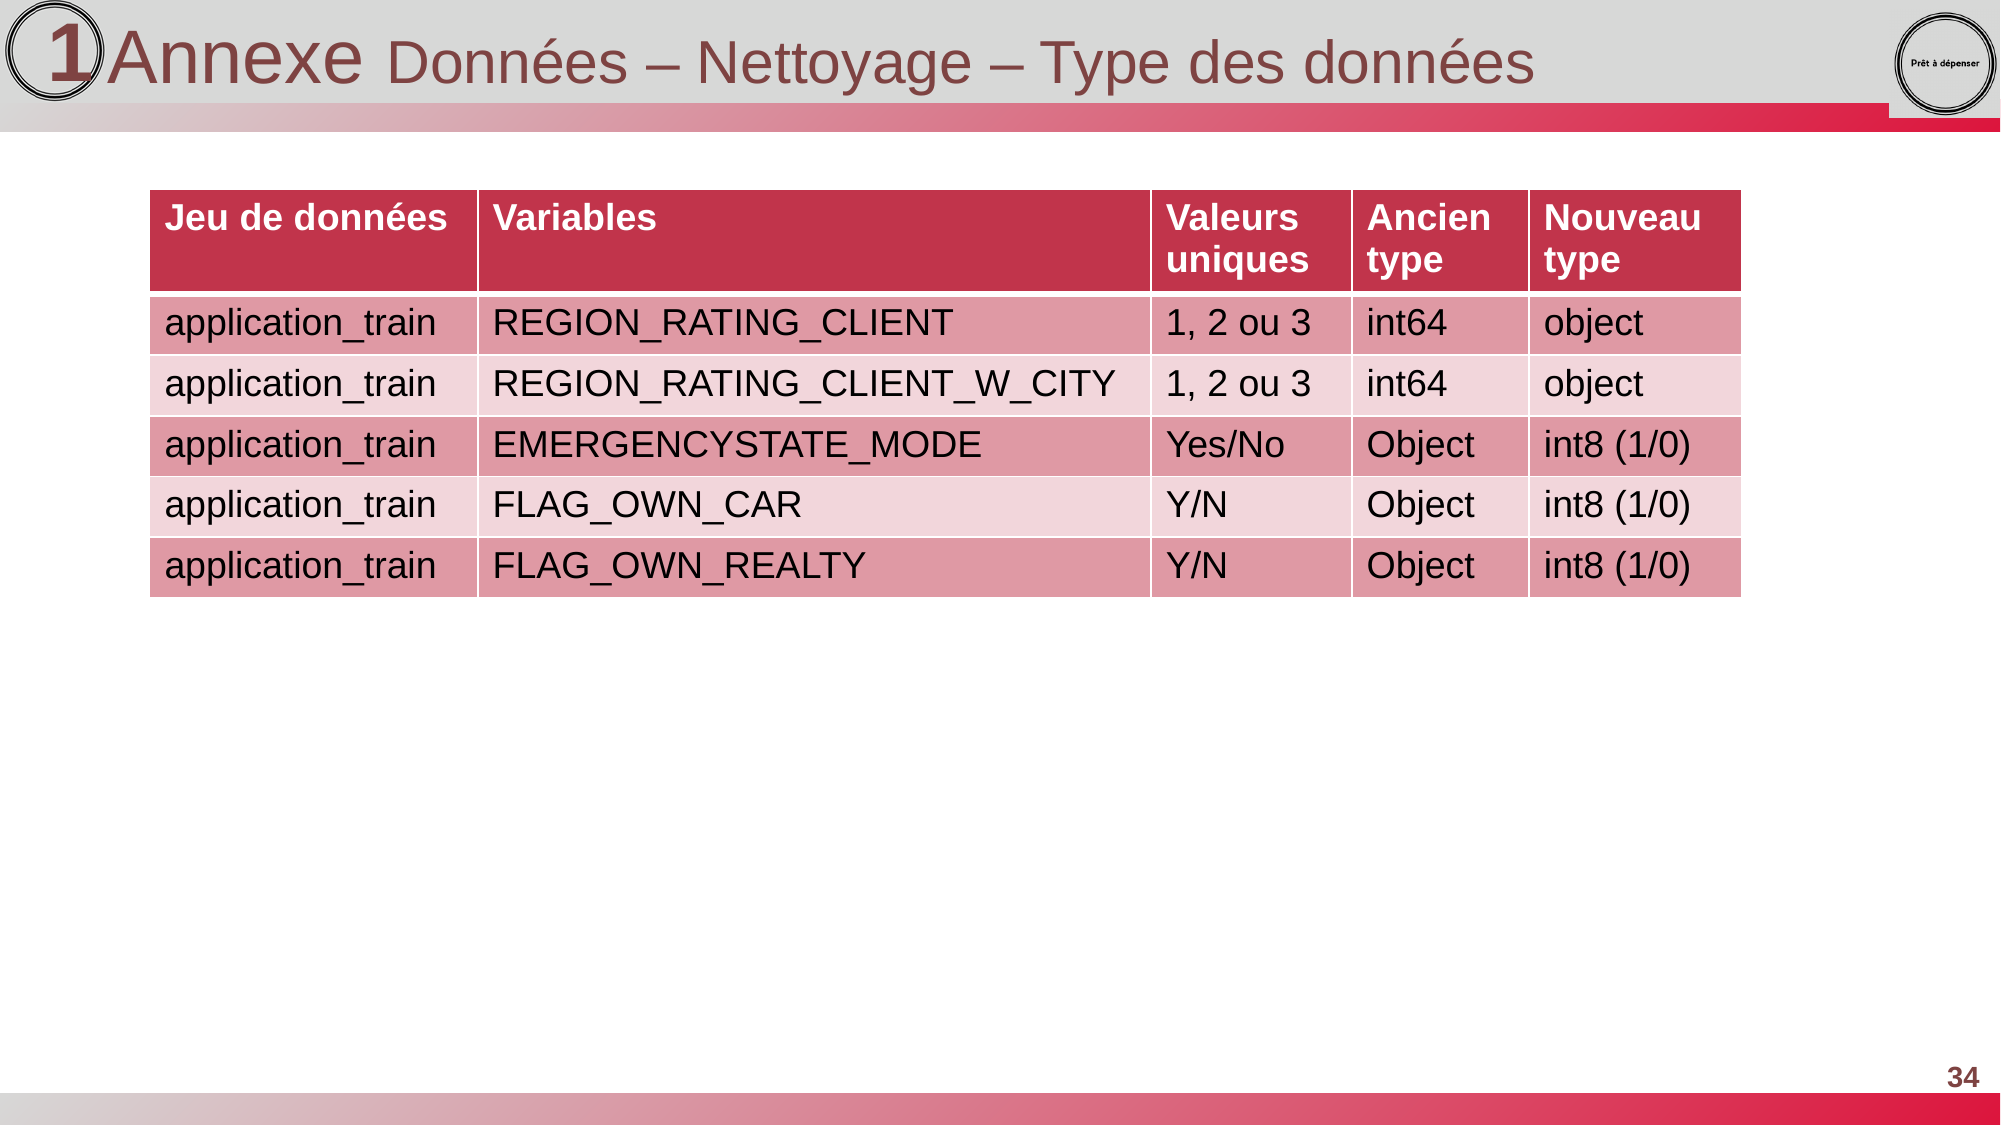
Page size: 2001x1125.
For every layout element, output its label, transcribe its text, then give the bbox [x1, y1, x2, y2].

table_cell application_train [150, 477, 477, 536]
table_cell int8 (1/0) [1530, 477, 1741, 536]
table_cell Y/N [1152, 477, 1351, 536]
picture [0, 0, 107, 103]
slide_number 34 [1929, 1045, 1995, 1092]
table_cell Object [1353, 477, 1528, 536]
table_cell Y/N [1152, 538, 1351, 597]
table_header Nouveau type [1530, 190, 1741, 291]
table_cell REGION_RATING_CLIENT [479, 297, 1150, 354]
table_cell int64 [1353, 356, 1528, 415]
table_cell EMERGENCYSTATE_MODE [479, 417, 1150, 476]
table_cell application_train [150, 417, 477, 476]
table_cell FLAG_OWN_REALTY [479, 538, 1150, 597]
table_cell 1, 2 ou 3 [1152, 297, 1351, 354]
table_cell REGION_RATING_CLIENT_W_CITY [479, 356, 1150, 415]
table_cell int64 [1353, 297, 1528, 354]
table_cell int8 (1/0) [1530, 417, 1741, 476]
table_cell application_train [150, 538, 477, 597]
table_header Variables [479, 190, 1150, 291]
table_cell application_train [150, 297, 477, 354]
table_header Ancien type [1353, 190, 1528, 291]
table_cell object [1530, 297, 1741, 354]
table_header Jeu de données [150, 190, 477, 291]
table_cell Yes/No [1152, 417, 1351, 476]
table_cell FLAG_OWN_CAR [479, 477, 1150, 536]
table_cell Object [1353, 538, 1528, 597]
table_cell int8 (1/0) [1530, 538, 1741, 597]
picture [1889, 9, 2000, 118]
table_cell 1, 2 ou 3 [1152, 356, 1351, 415]
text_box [0, 0, 2000, 132]
table_cell object [1530, 356, 1741, 415]
text_box [0, 1092, 2000, 1125]
table_cell application_train [150, 356, 477, 415]
table_header Valeurs uniques [1152, 190, 1351, 291]
table_cell Object [1353, 417, 1528, 476]
